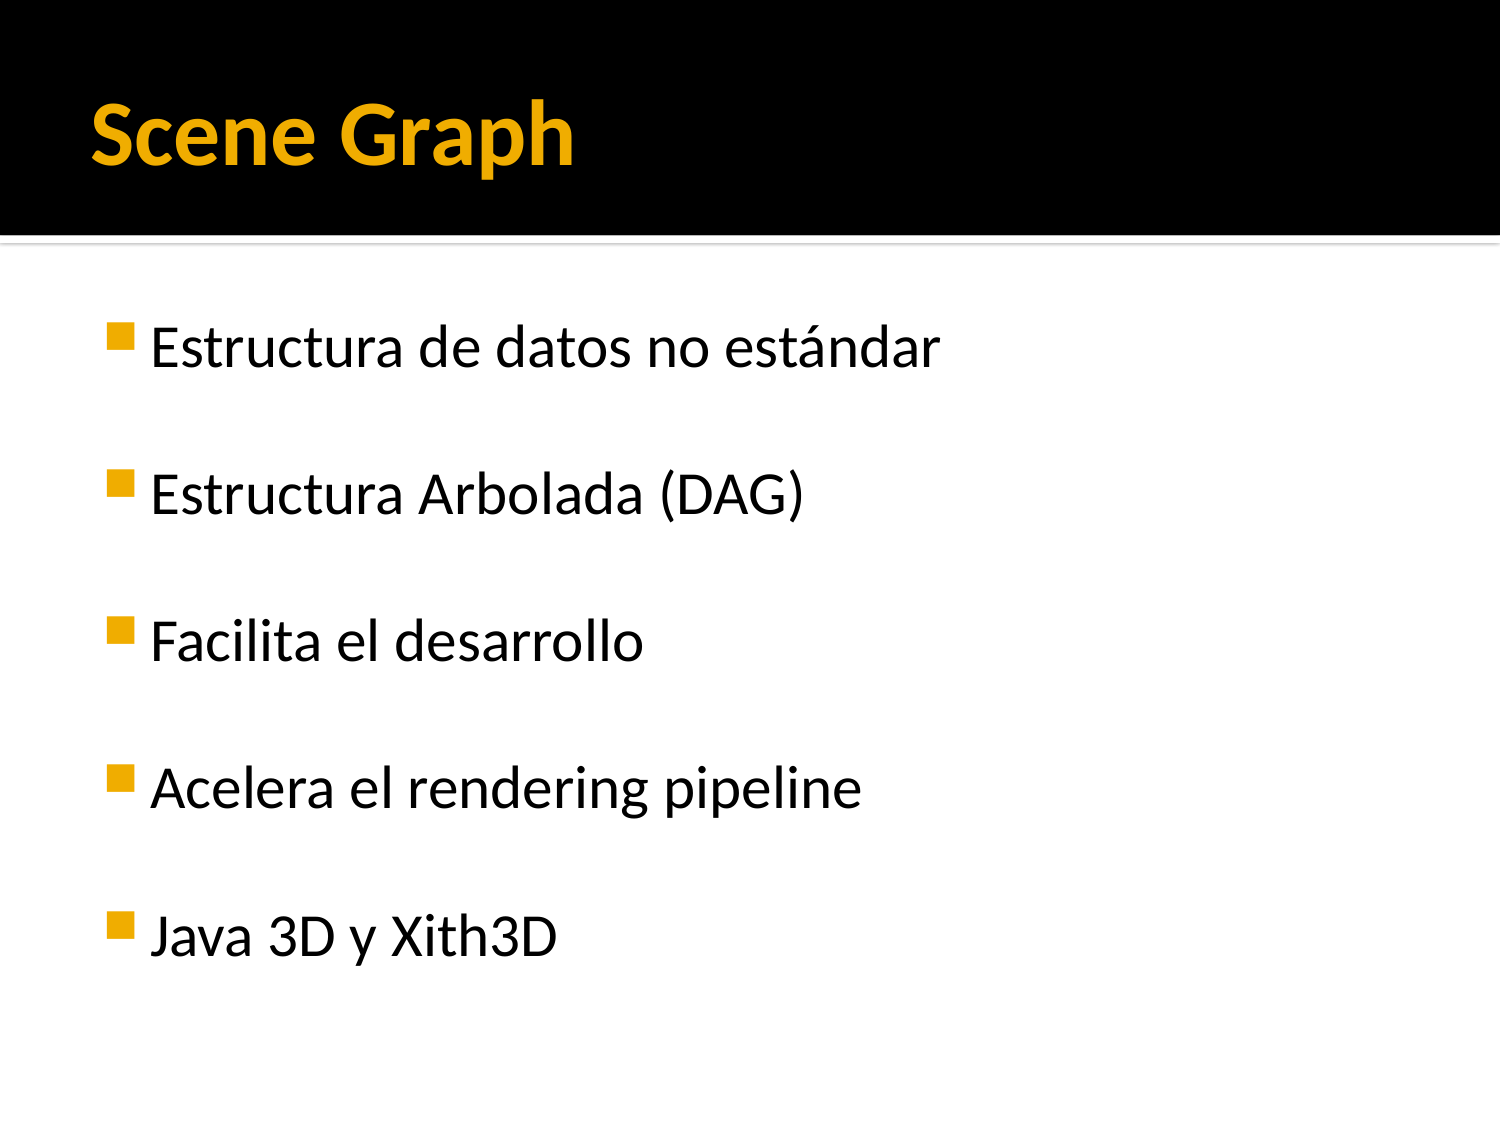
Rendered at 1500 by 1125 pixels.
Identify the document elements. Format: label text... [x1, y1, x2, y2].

list Estructura de datos no estándar Estructura Arbolada (DAG) Facilita el desarrollo Acelera el rendering pipeline Java 3D y Xith3D [75, 291, 1425, 1050]
title Scene Graph [75, 25, 1425, 231]
